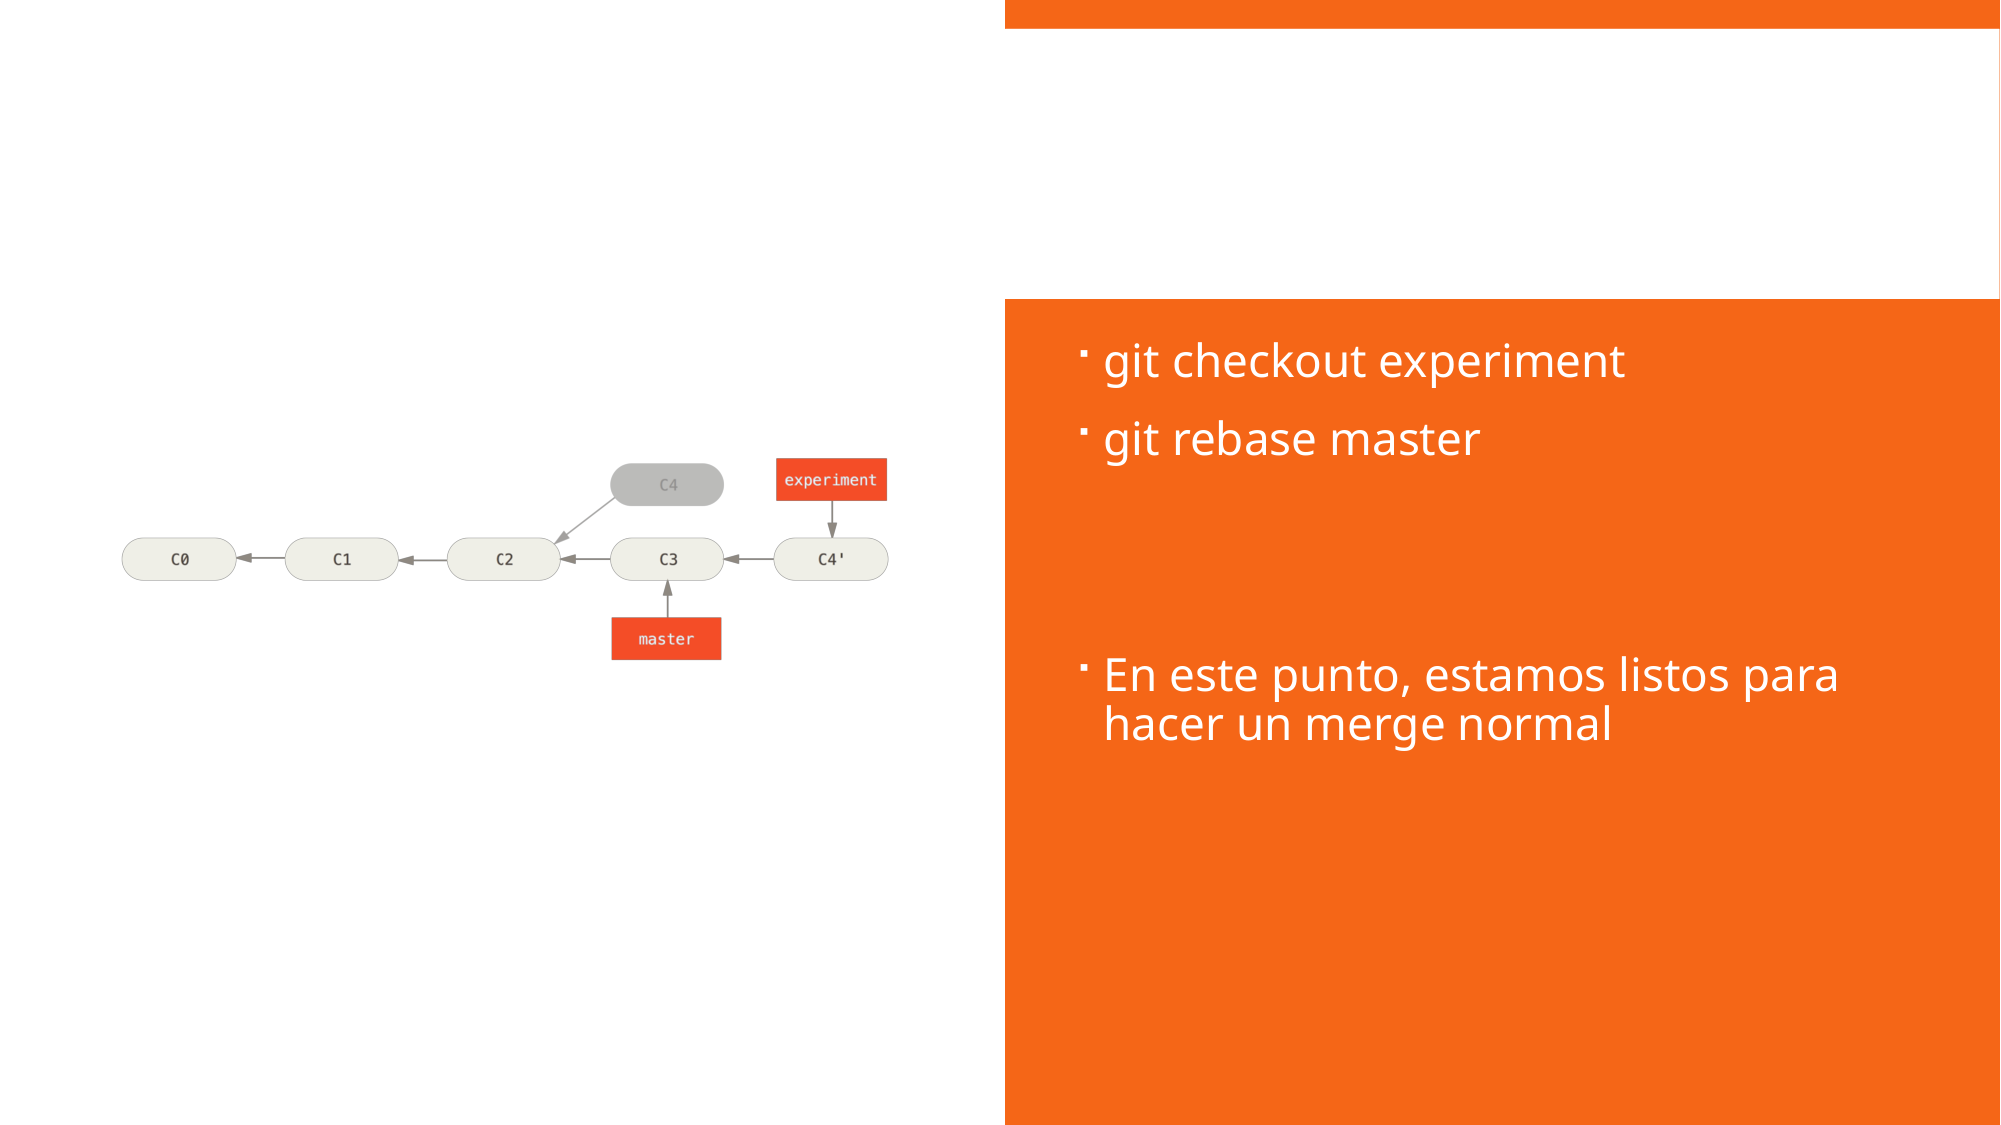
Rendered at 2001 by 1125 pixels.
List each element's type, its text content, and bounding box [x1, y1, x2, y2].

picture [103, 443, 901, 675]
text_box [0, 0, 1006, 1125]
list git checkout experiment git rebase master En este punto, estamos listos para hacer un merge normal [1058, 329, 1894, 1020]
text_box [1004, 28, 2000, 300]
